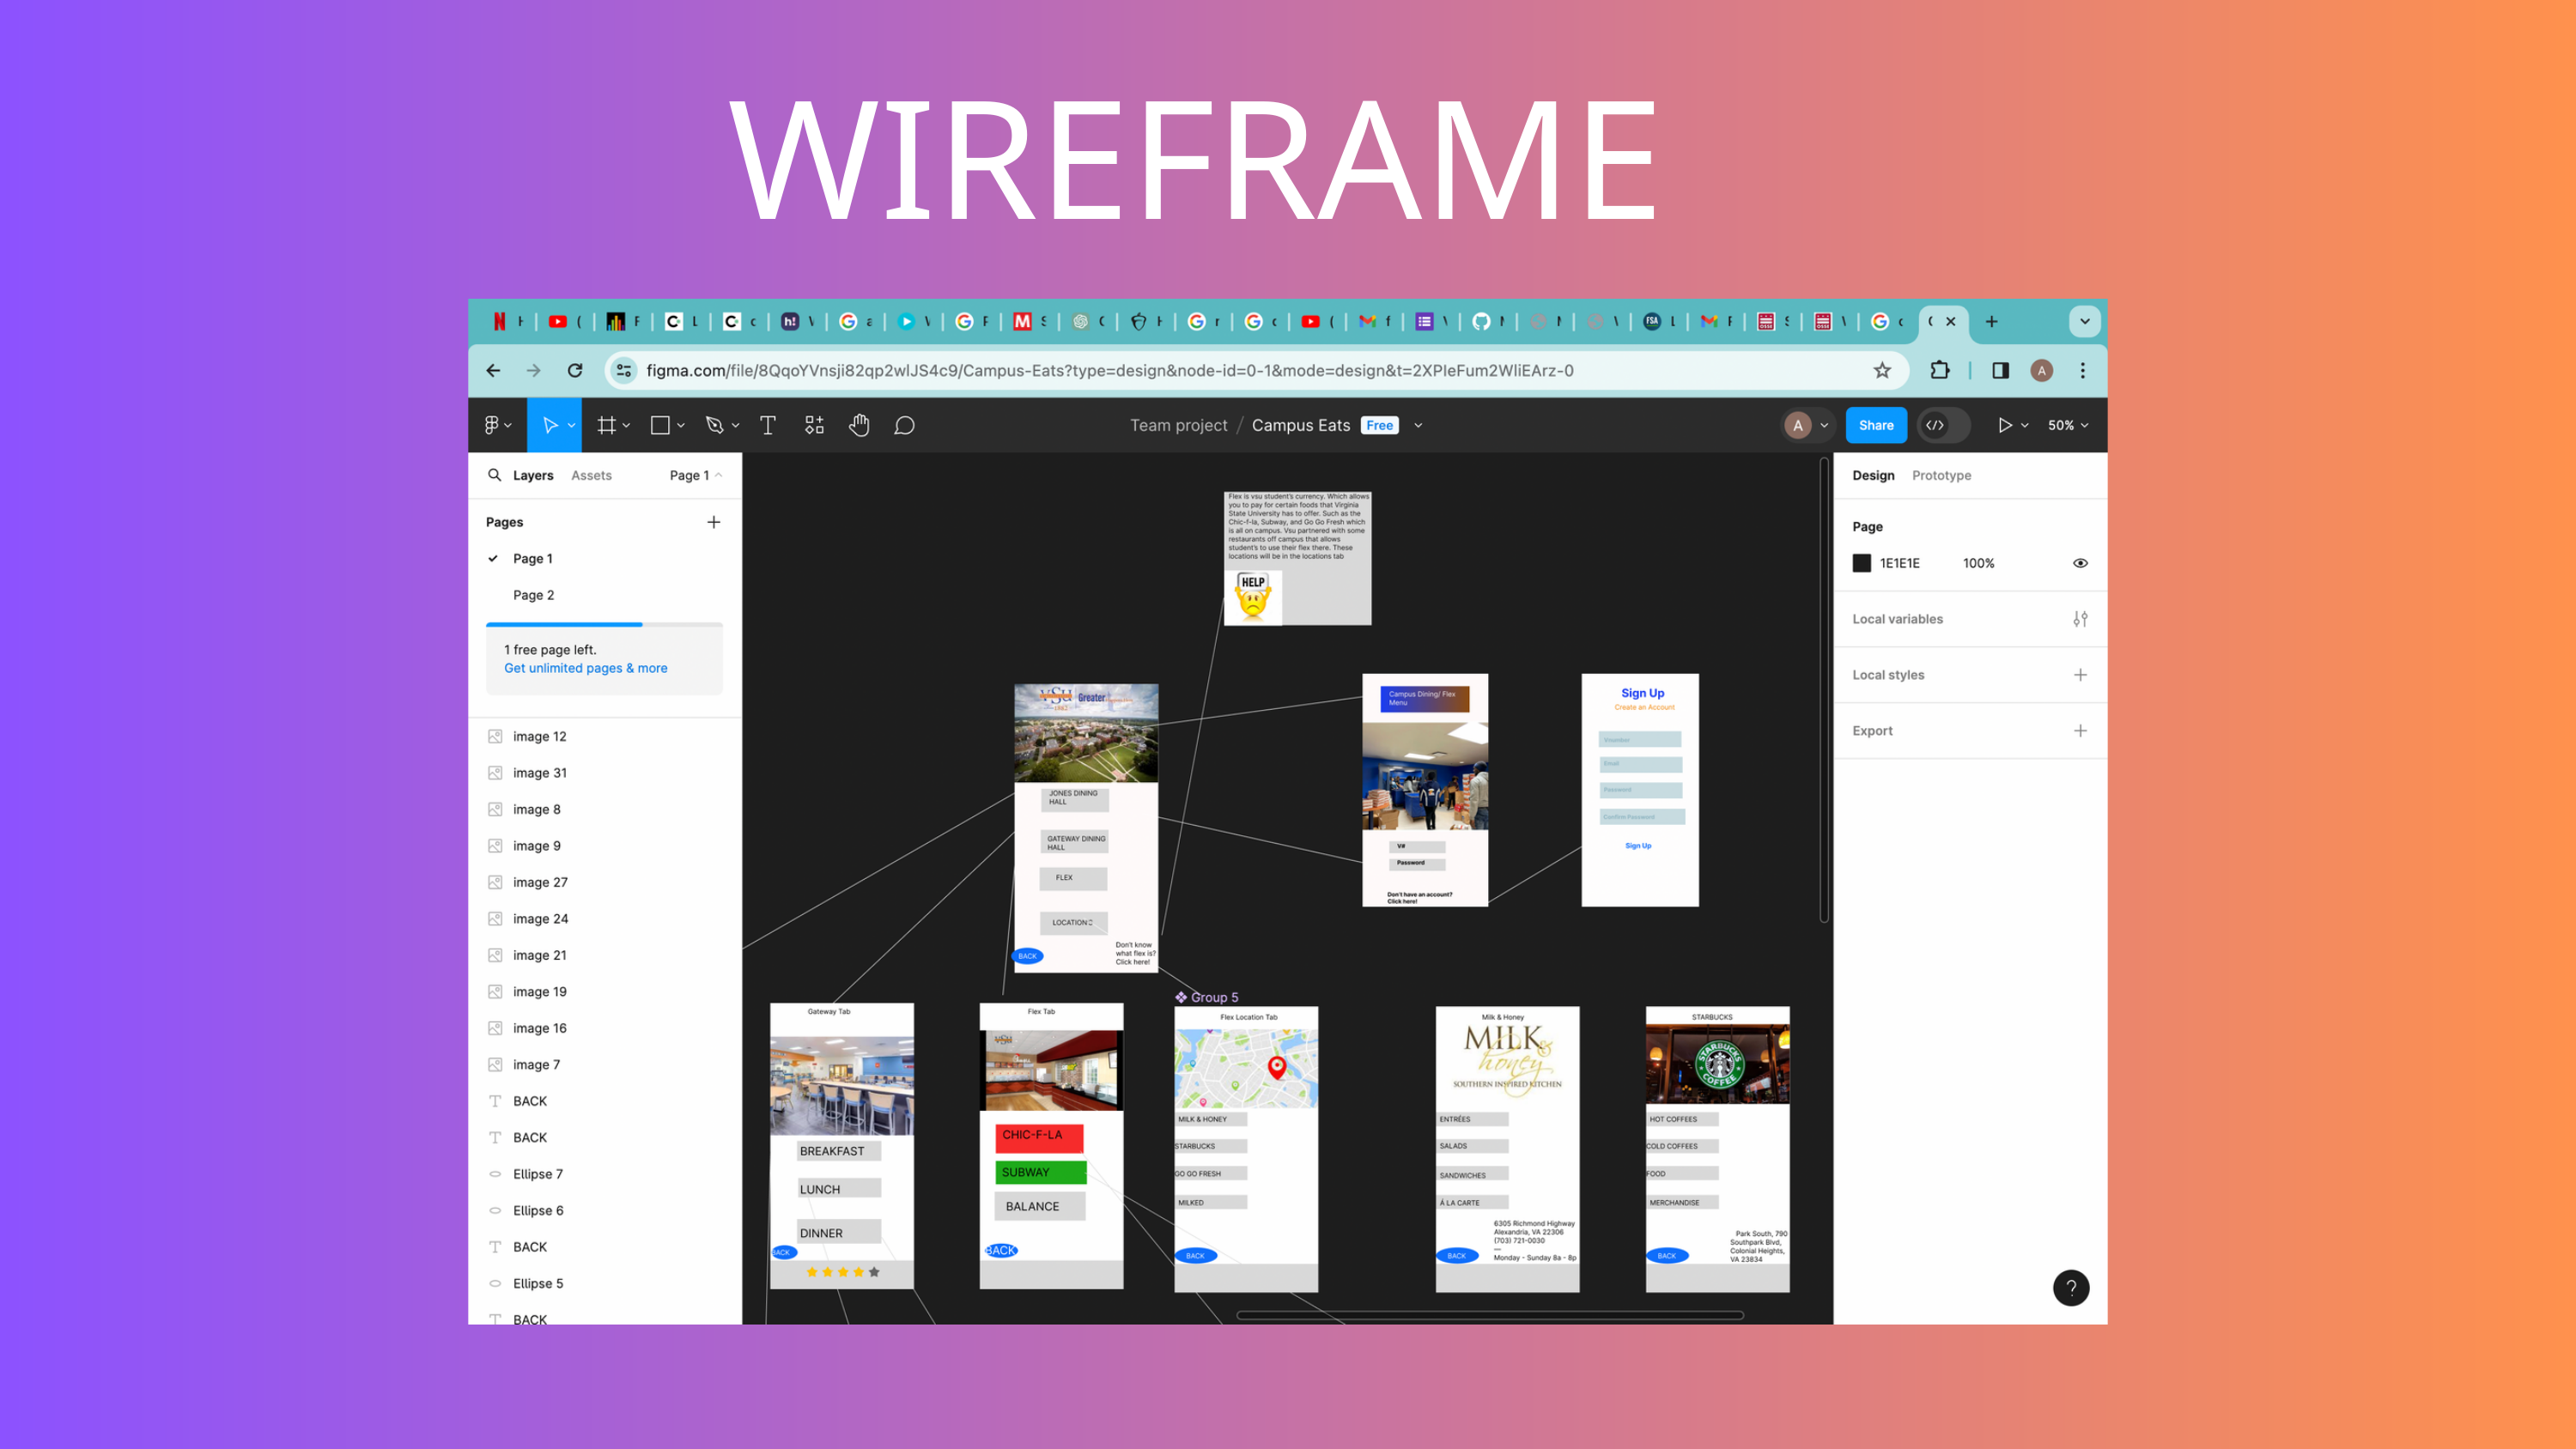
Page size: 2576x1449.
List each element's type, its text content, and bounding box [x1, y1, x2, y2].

text_box [468, 299, 2108, 1325]
text_box WIREFRAME [701, 21, 1692, 252]
